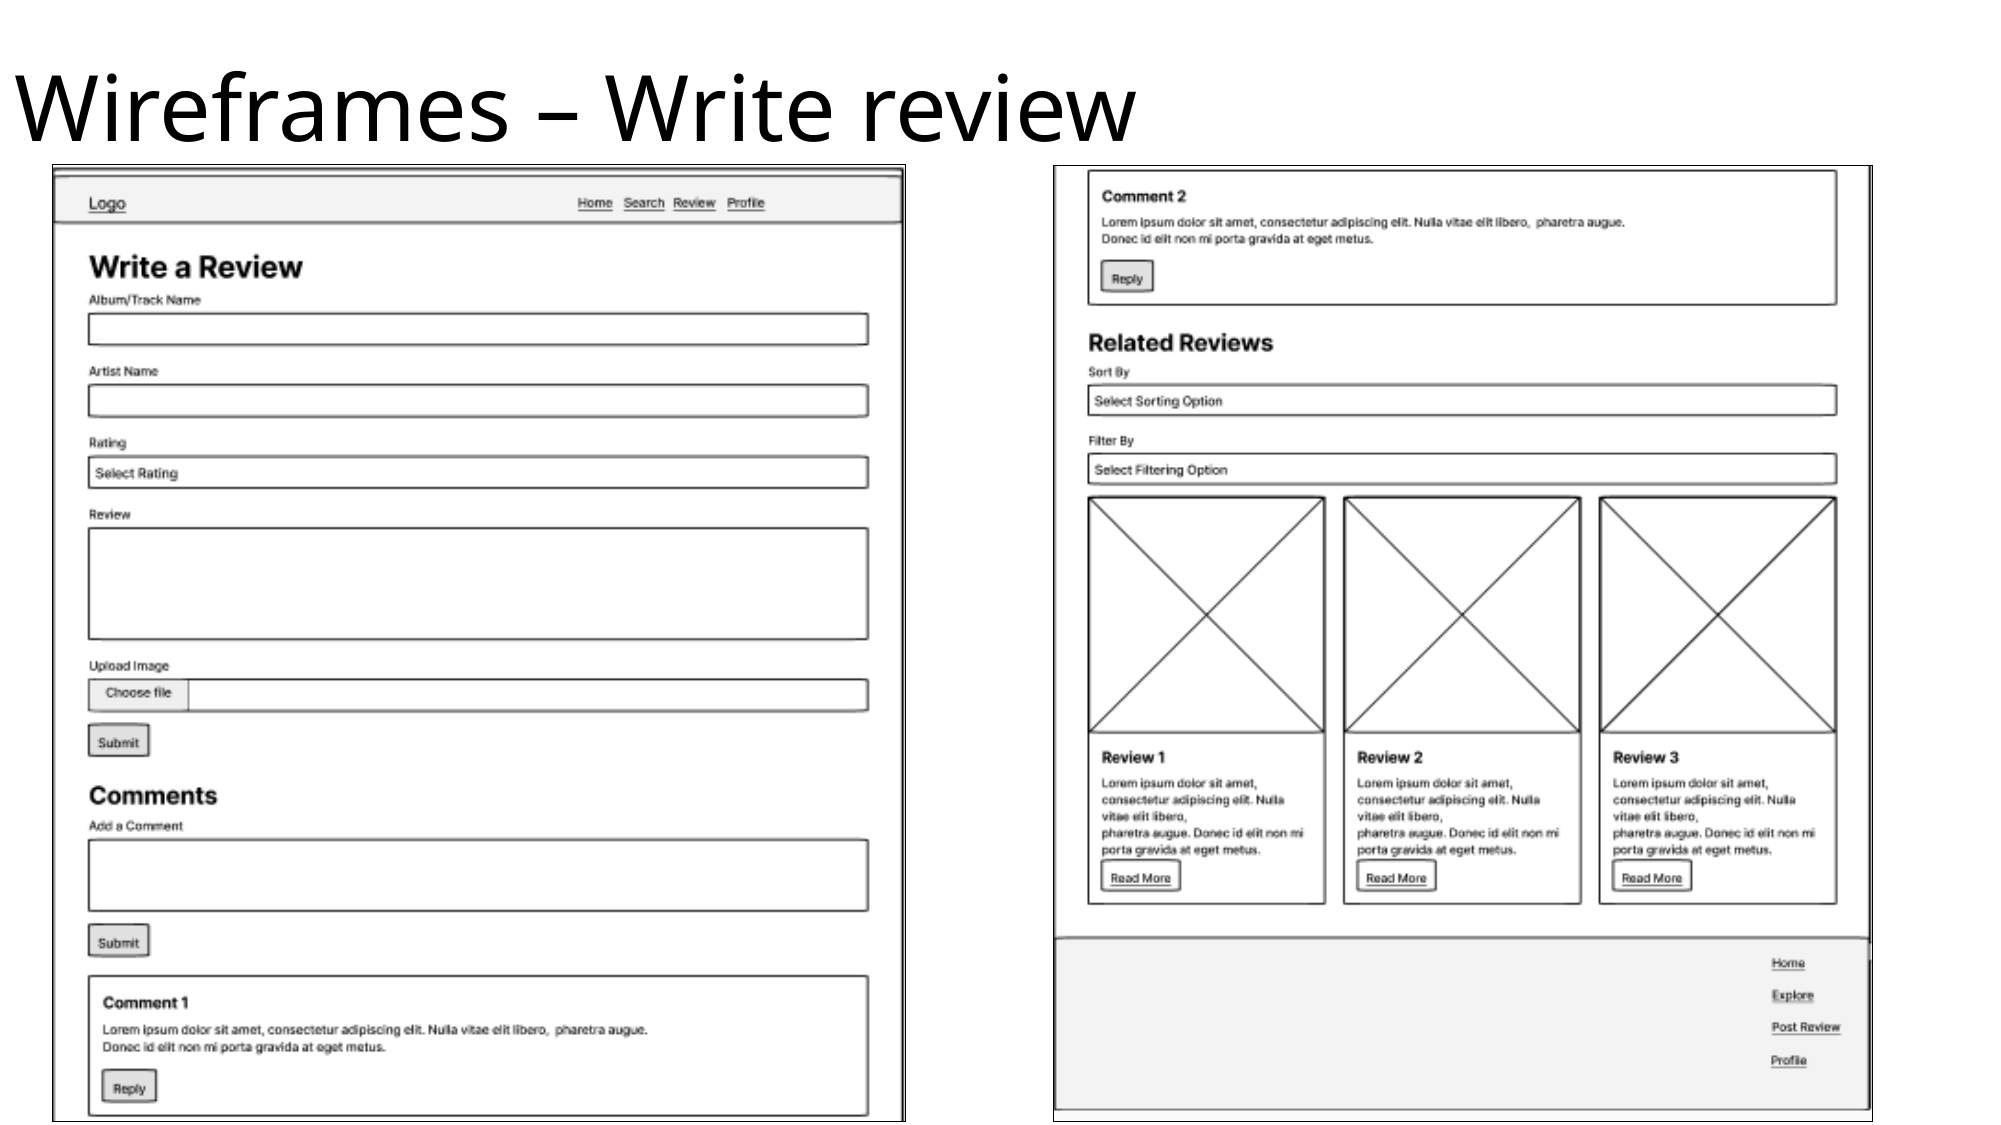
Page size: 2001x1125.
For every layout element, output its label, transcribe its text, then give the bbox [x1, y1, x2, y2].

picture [1053, 165, 1873, 1122]
picture [52, 164, 906, 1122]
title Wireframes – Write review [0, 3, 1725, 221]
